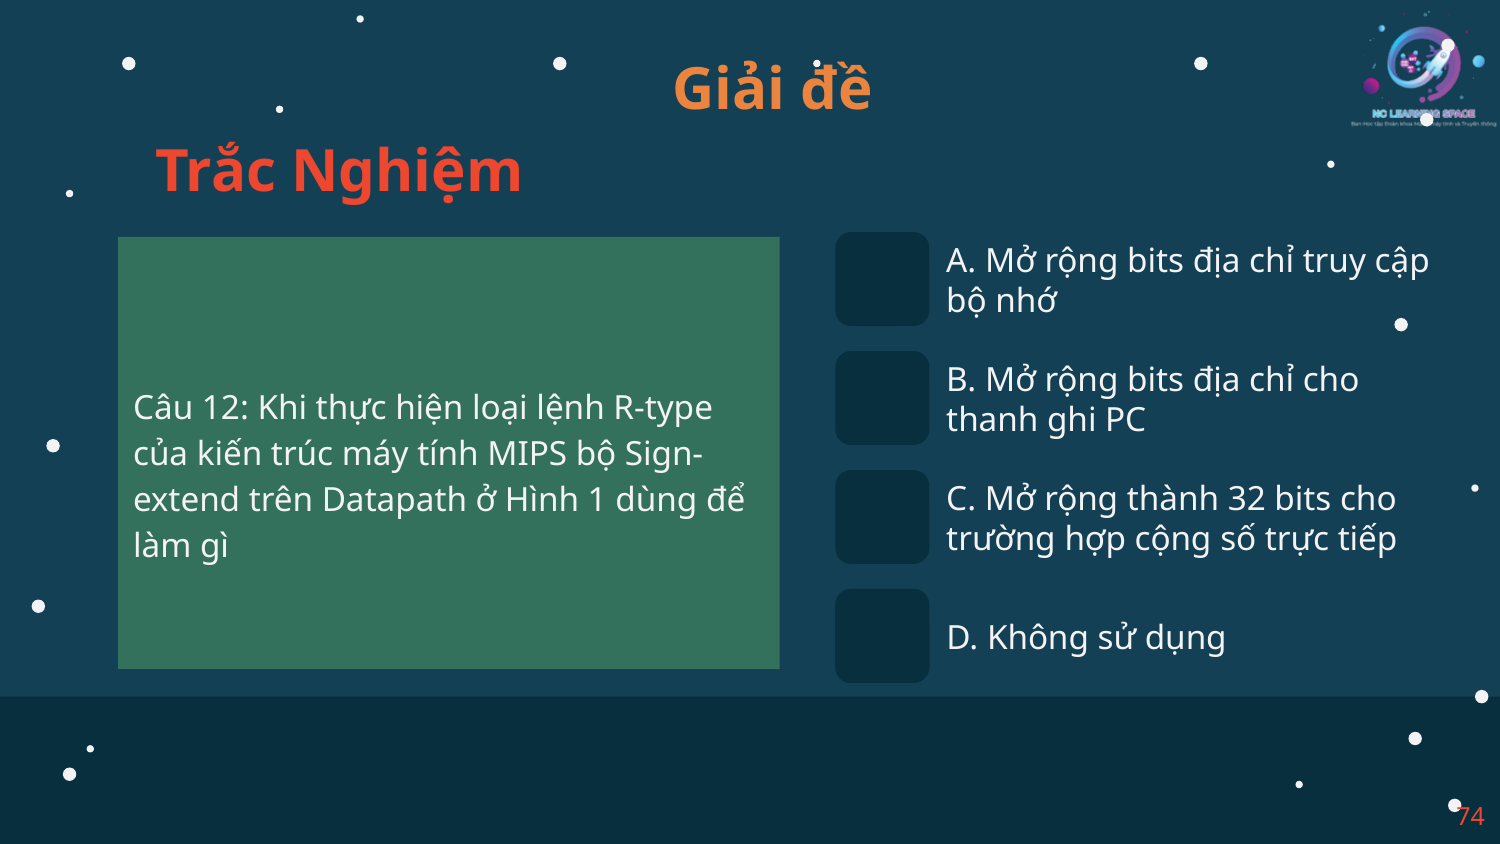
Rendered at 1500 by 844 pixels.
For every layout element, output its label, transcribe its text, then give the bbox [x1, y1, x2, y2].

text_box D. Không sử dụng [946, 602, 1328, 669]
slide_number 74 [1162, 794, 1500, 840]
picture [1337, 0, 1500, 156]
text_box [835, 351, 930, 445]
text_box B. Mở rộng bits địa chỉ cho thanh ghi PC [946, 365, 1450, 431]
text_box [835, 232, 930, 327]
text_box A. Mở rộng bits địa chỉ truy cập bộ nhớ [946, 246, 1450, 312]
text_box [835, 470, 930, 564]
text_box Giải đề [140, 39, 1405, 133]
text_box [835, 588, 930, 683]
text_box Câu 12: Khi thực hiện loại lệnh R-type của kiến trúc máy tính MIPS bộ Sign-extend trên Datapath ở Hình 1 dùng để làm gì [118, 236, 780, 669]
text_box C. Mở rộng thành 32 bits cho trường hợp cộng số trực tiếp [946, 483, 1450, 550]
text_box Trắc Nghiệm [140, 126, 891, 211]
